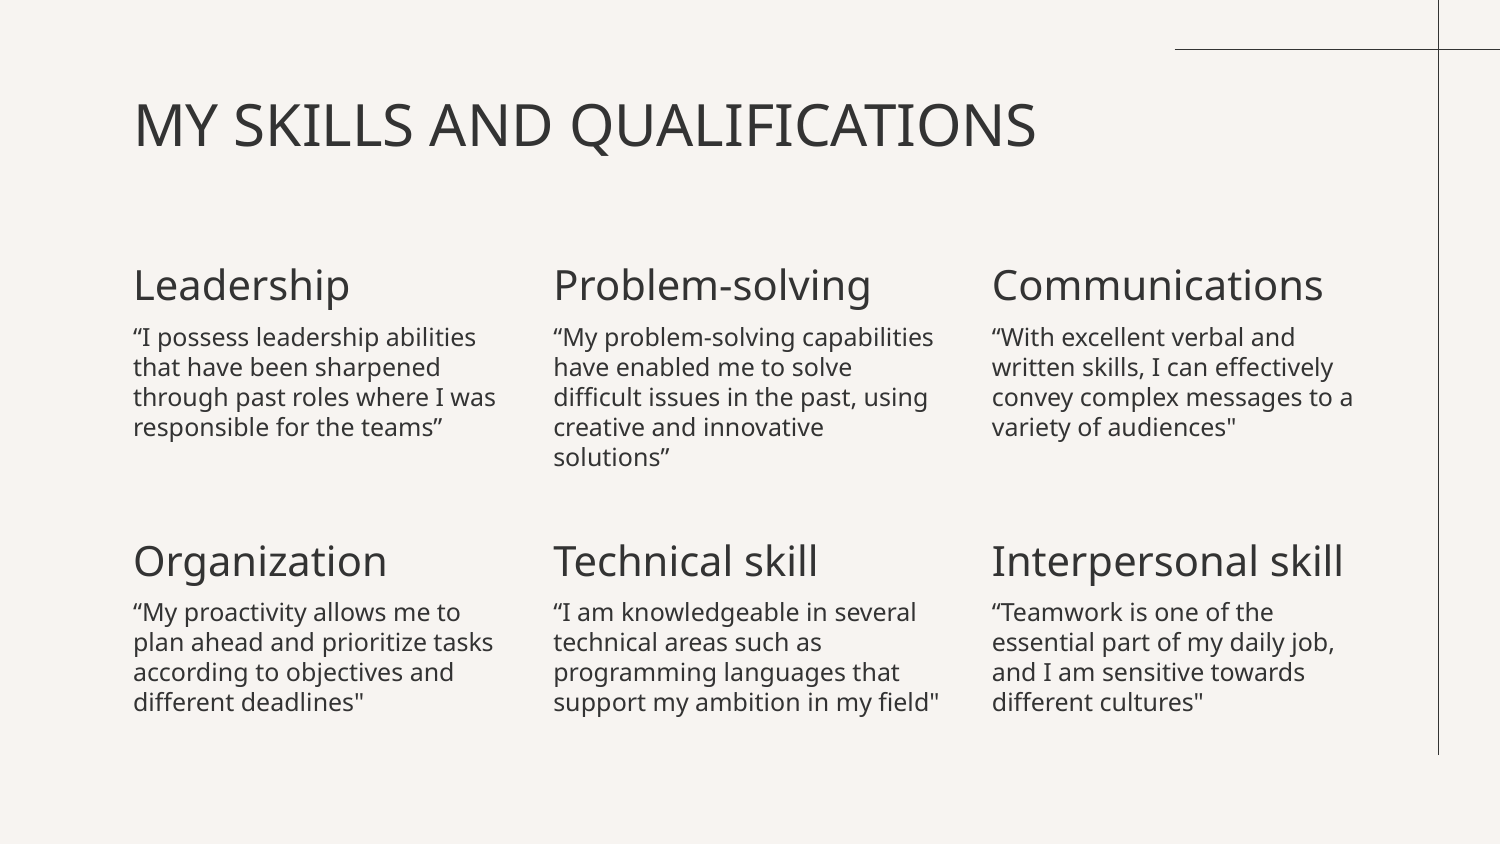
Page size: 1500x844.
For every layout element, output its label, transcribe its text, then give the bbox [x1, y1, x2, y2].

subtitle “My problem-solving capabilities have enabled me to solve difficult issues in the past, using creative and innovative solutions” [538, 325, 962, 481]
subtitle “I am knowledgeable in several technical areas such as programming languages that support my ambition in my field" [538, 600, 962, 756]
subtitle “I possess leadership abilities that have been sharpened through past roles where I was responsible for the teams” [118, 325, 524, 481]
subtitle “Teamwork is one of the essential part of my daily job, and I am sensitive towards different cultures" [976, 600, 1382, 756]
subtitle Problem-solving [538, 214, 962, 325]
subtitle Communications [976, 214, 1382, 306]
subtitle “With excellent verbal and written skills, I can effectively convey complex messages to a variety of audiences" [976, 306, 1382, 481]
subtitle Technical skill [538, 489, 962, 600]
title MY SKILLS AND QUALIFICATIONS [118, 72, 1382, 167]
subtitle Interpersonal skill [976, 489, 1382, 600]
subtitle Leadership [118, 214, 524, 325]
subtitle Organization [118, 489, 524, 600]
subtitle “My proactivity allows me to plan ahead and prioritize tasks according to objectives and different deadlines" [118, 600, 524, 756]
